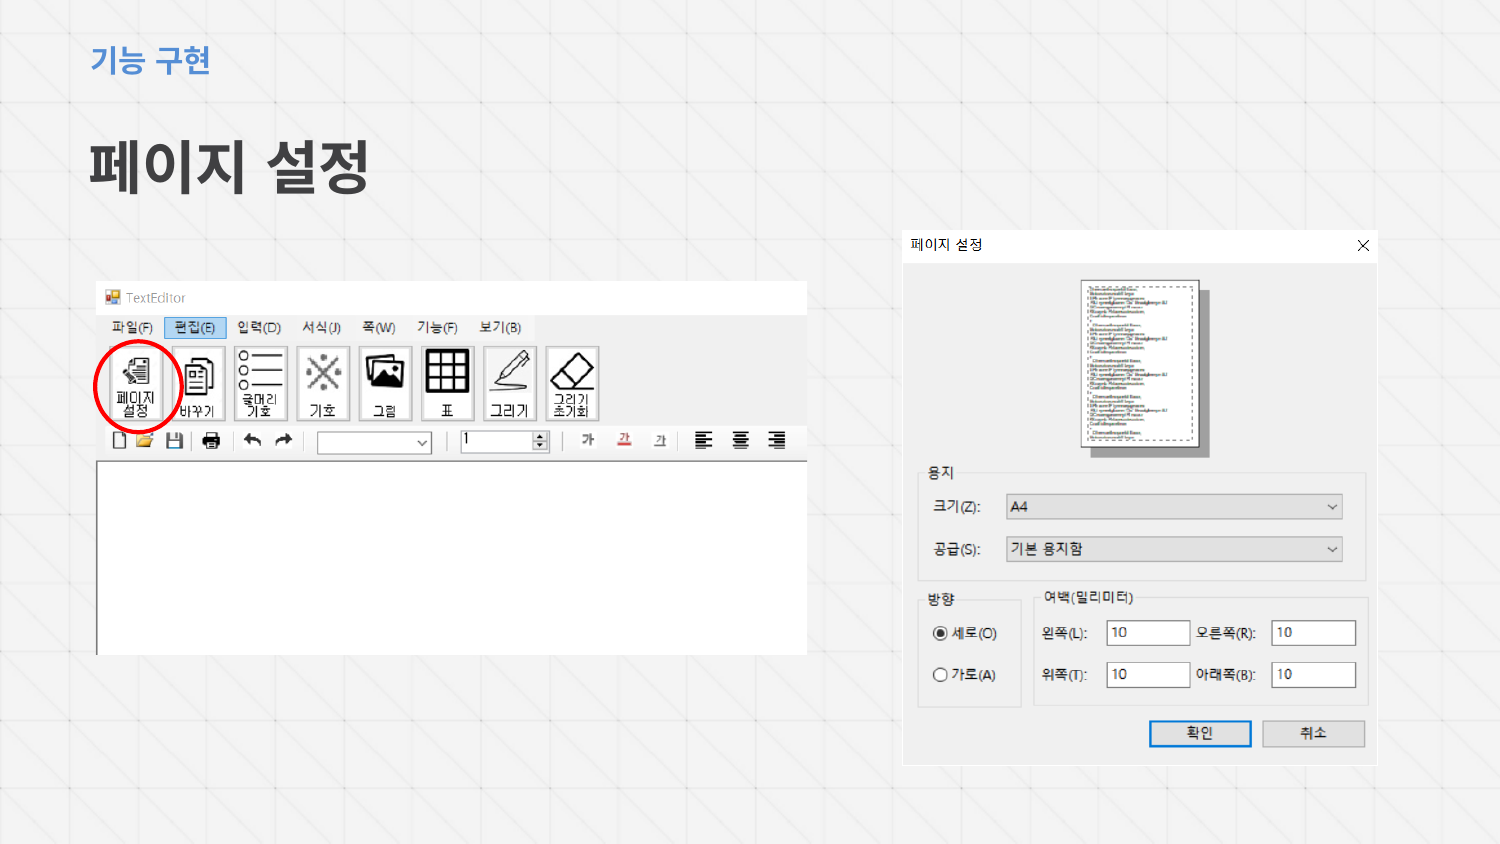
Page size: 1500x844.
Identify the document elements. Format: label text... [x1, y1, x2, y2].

text_box 페이지 설정 [73, 102, 1424, 230]
picture [0, 0, 1500, 844]
title 기능 구현 [75, 33, 1007, 86]
